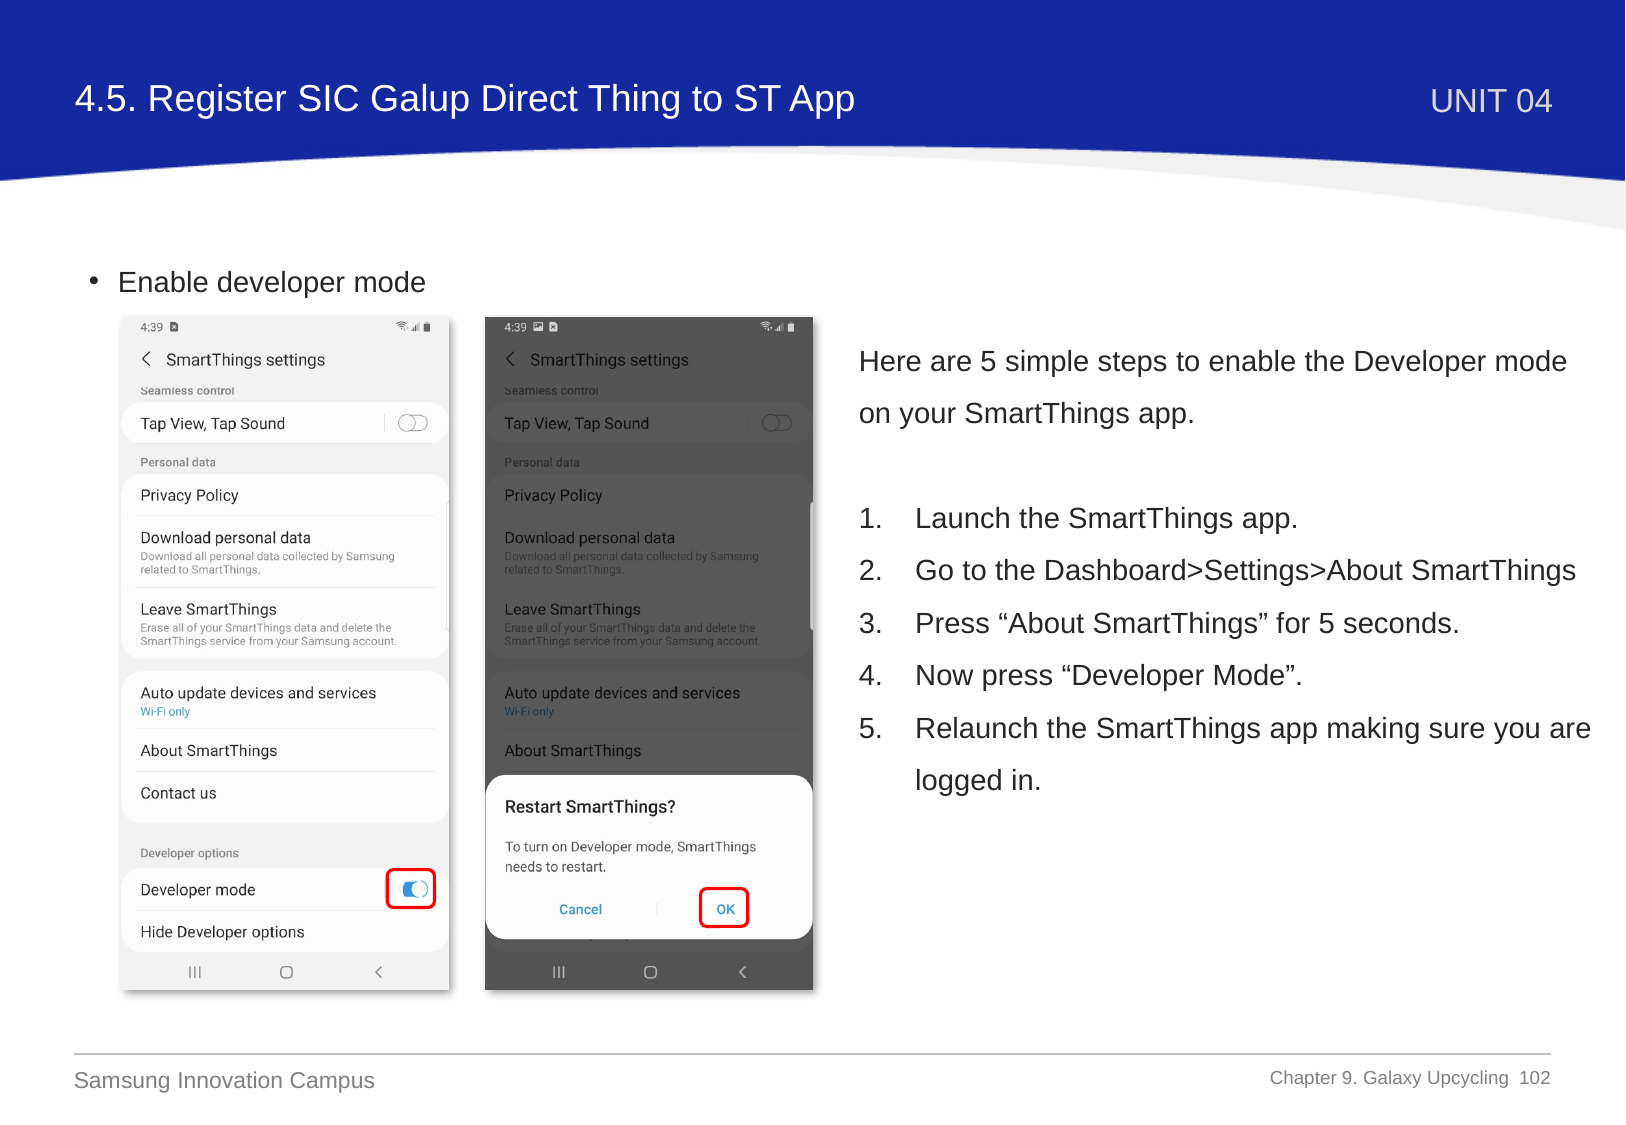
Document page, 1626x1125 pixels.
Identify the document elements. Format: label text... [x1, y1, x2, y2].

picture [0, 0, 1625, 1125]
list Enable developer mode [88, 249, 1530, 356]
list 4.5. Register SIC Galup Direct Thing to ST App [74, 73, 1308, 119]
text_box Here are 5 simple steps to enable the Developer mode on your SmartThings app. Launch the SmartThings app. Go to the Dashboard>Settings>About SmartThings Press “About SmartThings” for 5 seconds. Now press “Developer Mode”. Relaunch the SmartThings app making sure you are logged in. [851, 317, 1604, 804]
list UNIT 04 [1423, 79, 1554, 120]
